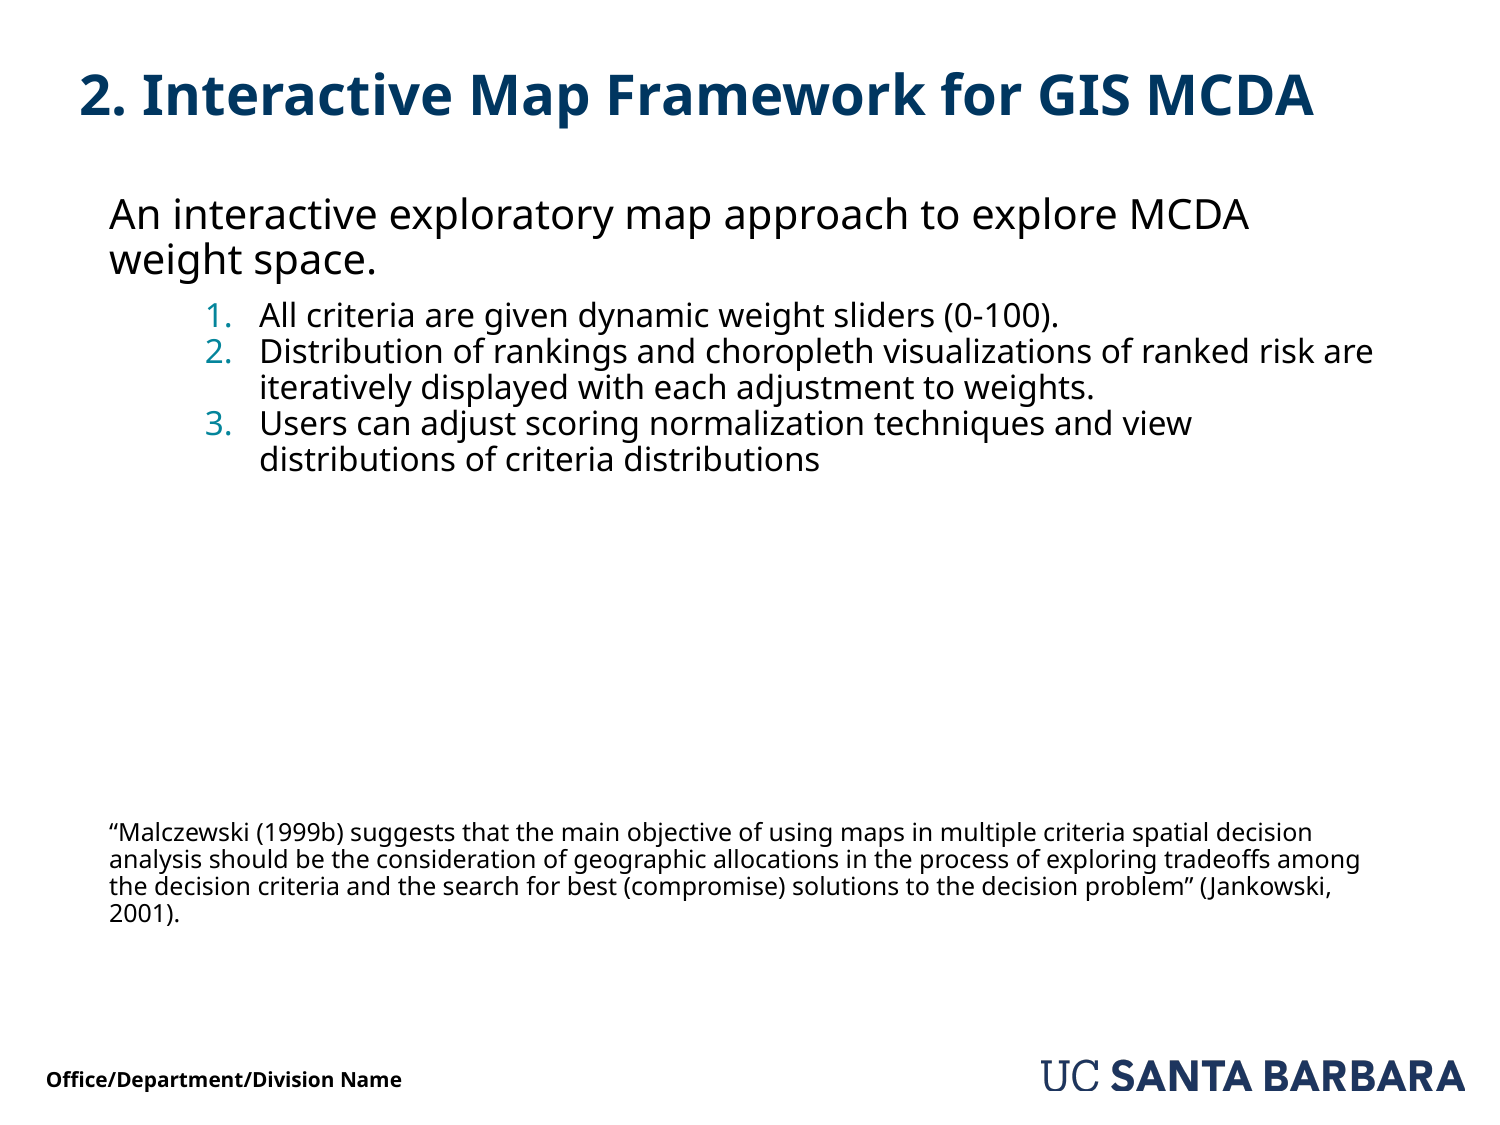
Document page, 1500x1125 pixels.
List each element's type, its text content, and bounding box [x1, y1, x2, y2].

picture [1041, 1059, 1465, 1091]
list An interactive exploratory map approach to explore MCDA weight space. All criteria are given dynamic weight sliders (0-100). Distribution of rankings and choropleth visualizations of ranked risk are iteratively displayed with each adjustment to weights. Users can adjust scoring normalization techniques and view distributions of criteria distributions “Malczewski (1999b) suggests that the main objective of using maps in multiple criteria spatial decision analysis should be the consideration of geographic allocations in the process of exploring tradeoffs among the decision criteria and the search for best (compromise) solutions to the decision problem” (Jankowski, 2001). [94, 186, 1406, 995]
title 2. Interactive Map Framework for GIS MCDA [64, 59, 1432, 263]
